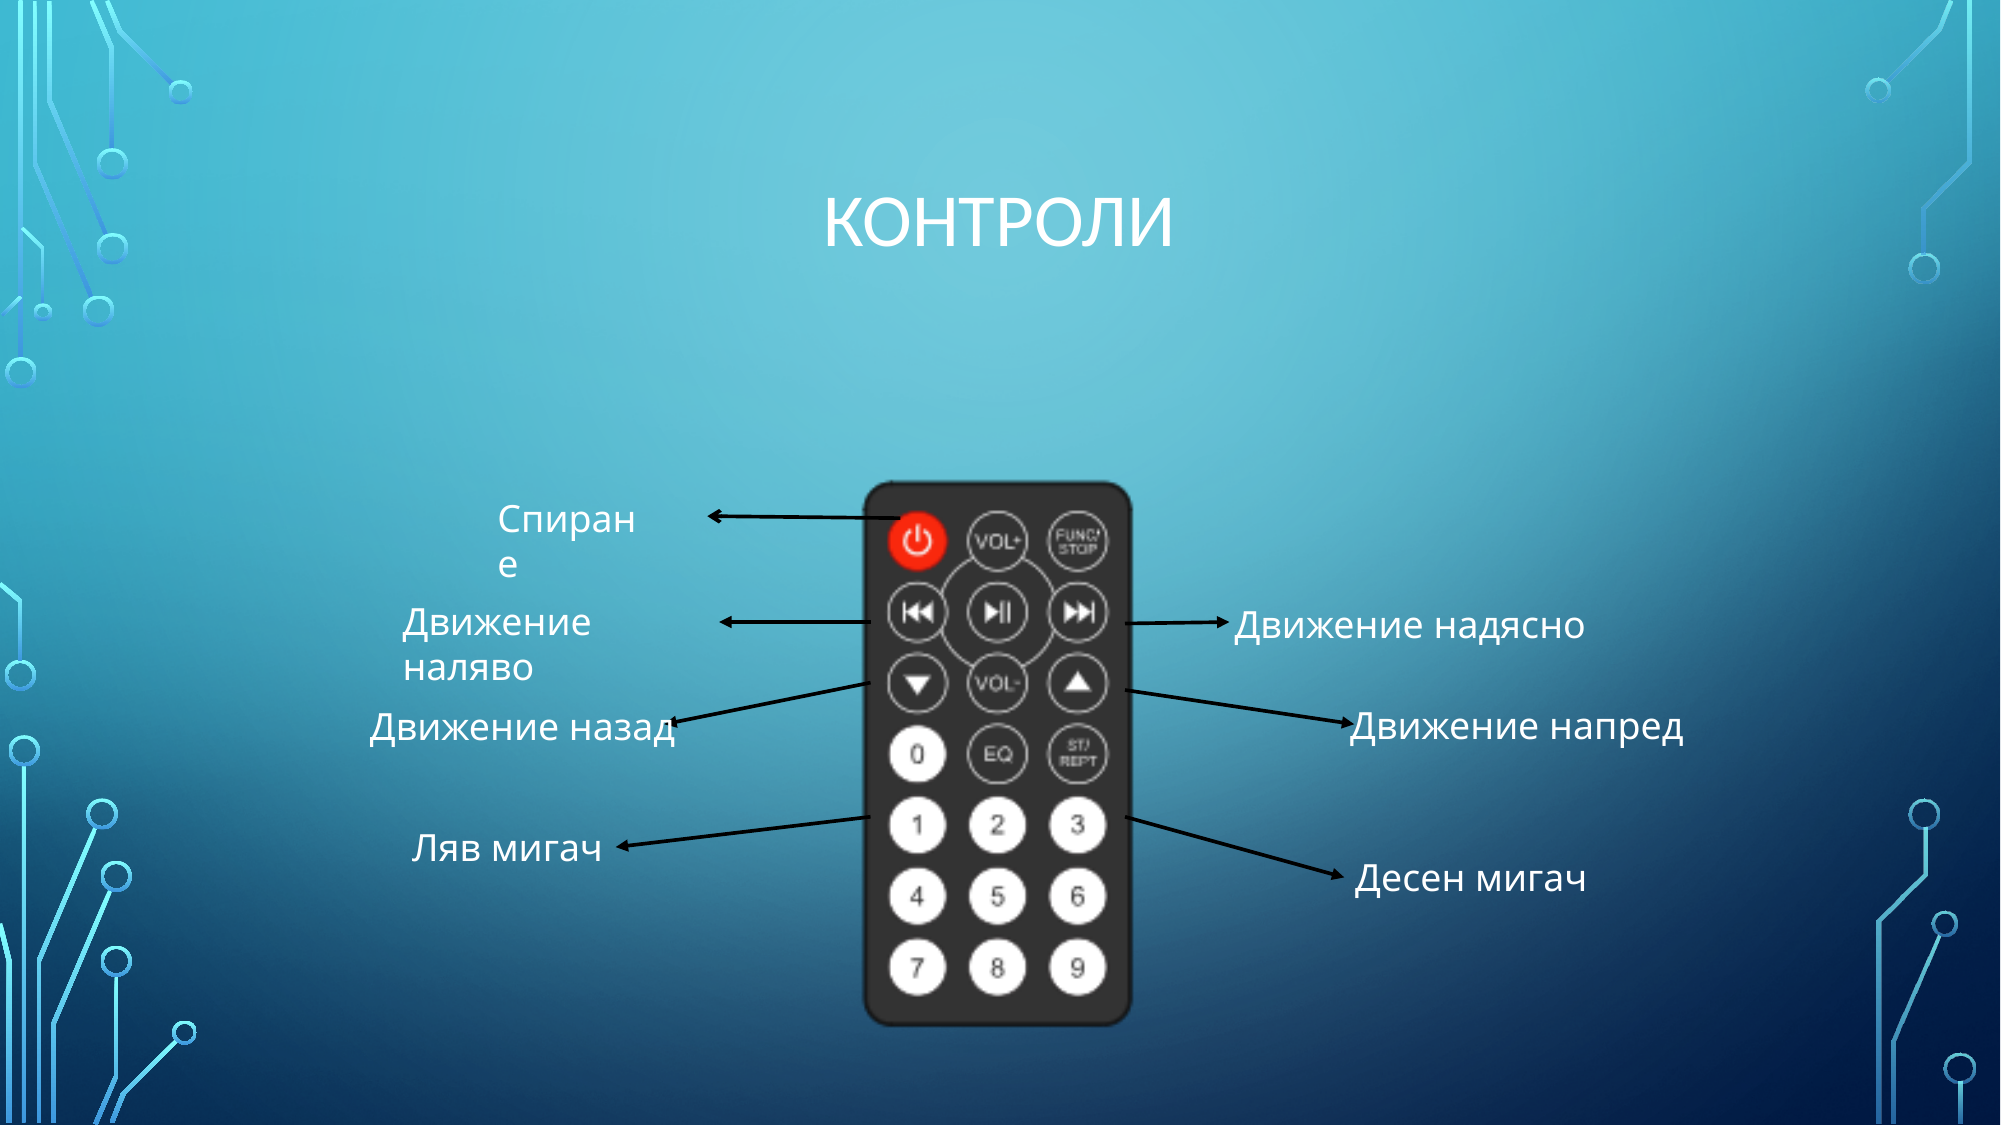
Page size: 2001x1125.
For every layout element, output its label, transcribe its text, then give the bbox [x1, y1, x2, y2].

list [74, 177, 1925, 1125]
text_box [1124, 689, 1355, 725]
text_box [1124, 816, 1345, 878]
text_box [707, 515, 901, 519]
title Контроли [187, 101, 1813, 177]
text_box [664, 682, 871, 725]
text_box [615, 816, 871, 848]
